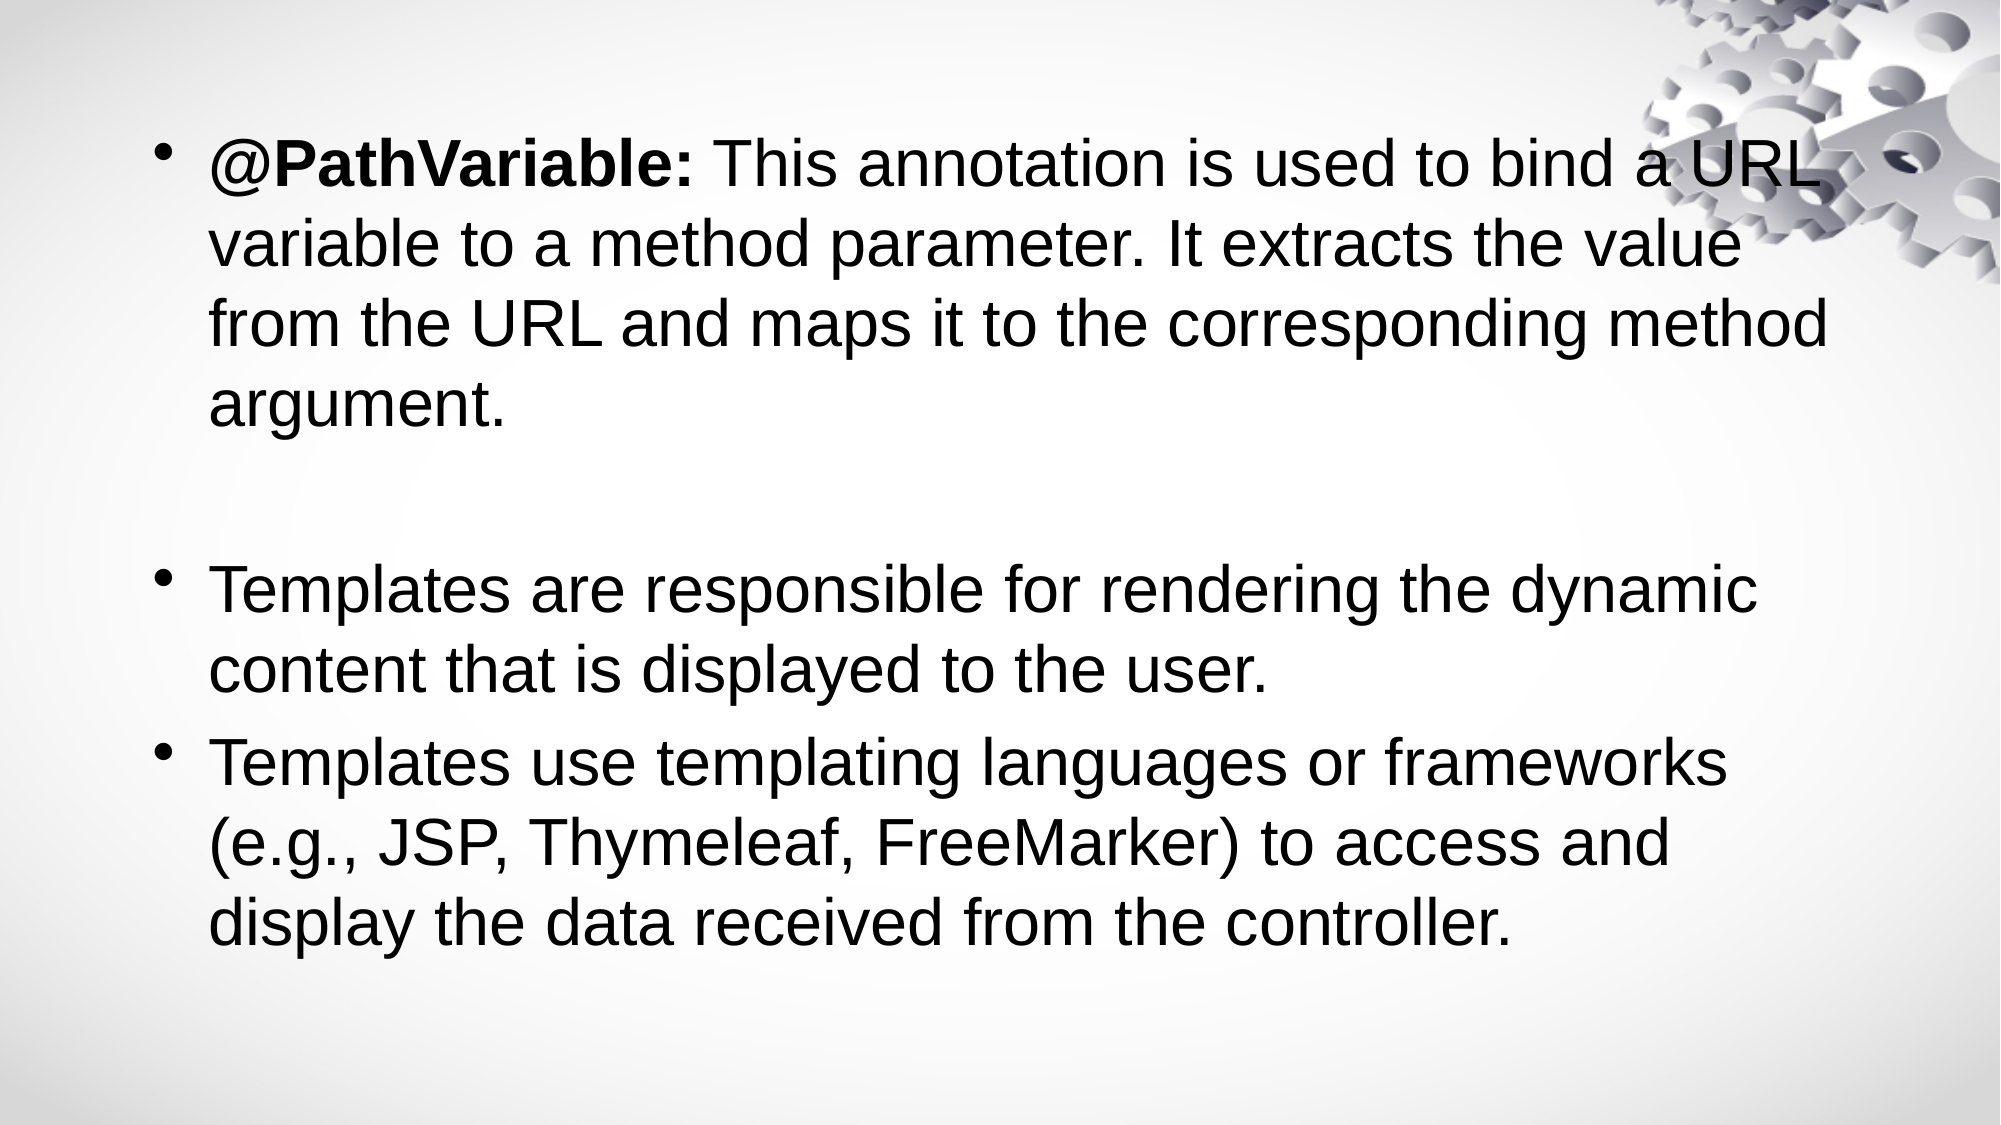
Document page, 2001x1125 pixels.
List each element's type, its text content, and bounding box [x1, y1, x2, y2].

list @PathVariable: This annotation is used to bind a URL variable to a method parameter. It extracts the value from the URL and maps it to the corresponding method argument. Templates are responsible for rendering the dynamic content that is displayed to the user. Templates use templating languages or frameworks (e.g., JSP, Thymeleaf, FreeMarker) to access and display the data received from the controller. [137, 111, 1863, 1014]
picture [0, 0, 2000, 1125]
